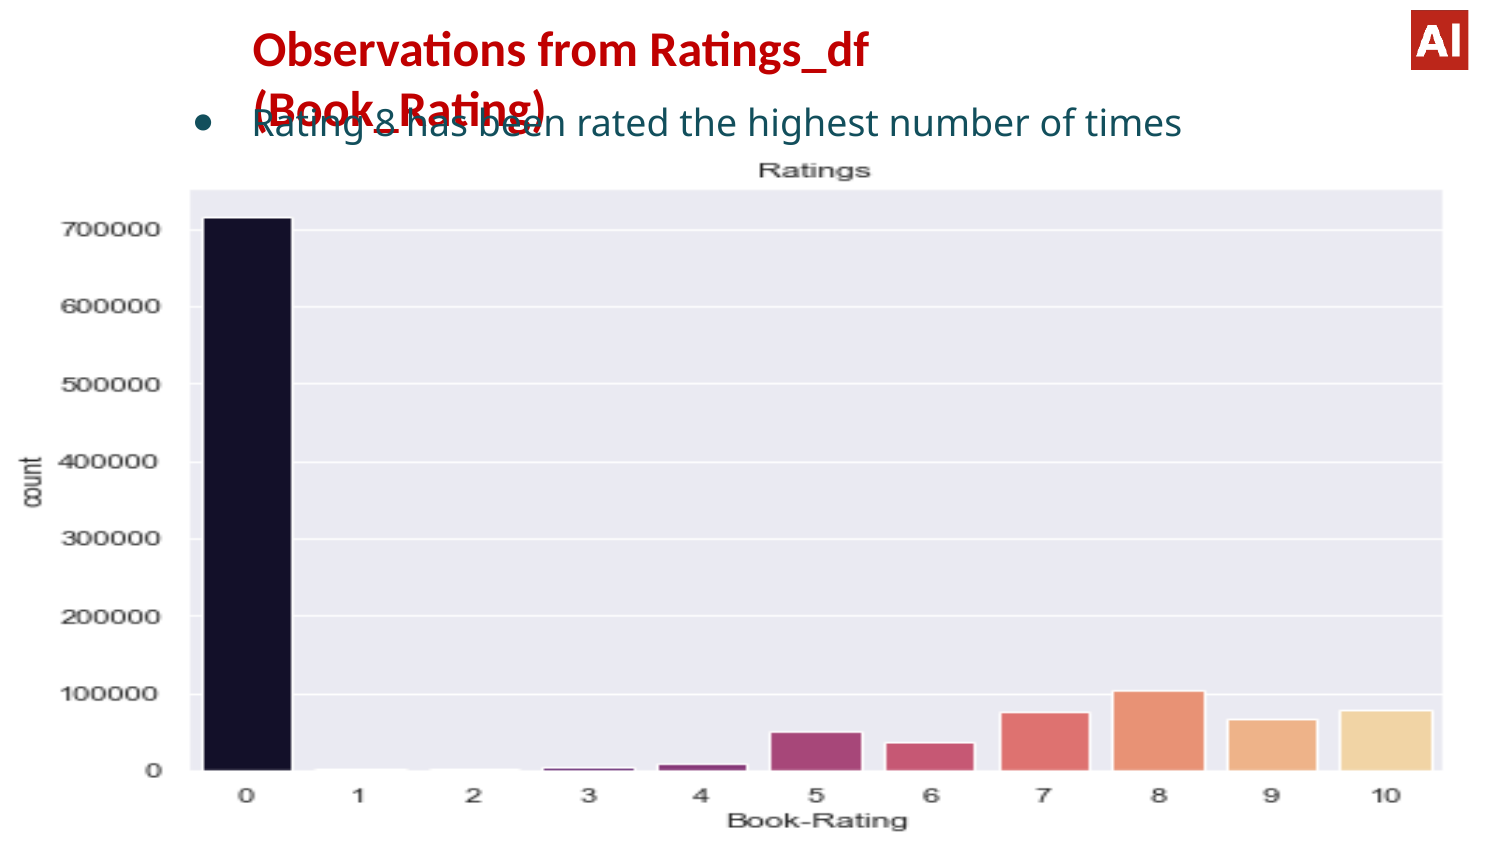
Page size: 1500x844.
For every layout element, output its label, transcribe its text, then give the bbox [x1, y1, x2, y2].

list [0, 151, 1463, 844]
text_box Rating 8 has been rated the highest number of times [174, 91, 1265, 150]
picture [1411, 10, 1469, 70]
text_box Observations from Ratings_df (Book_Rating) [237, 9, 1082, 91]
